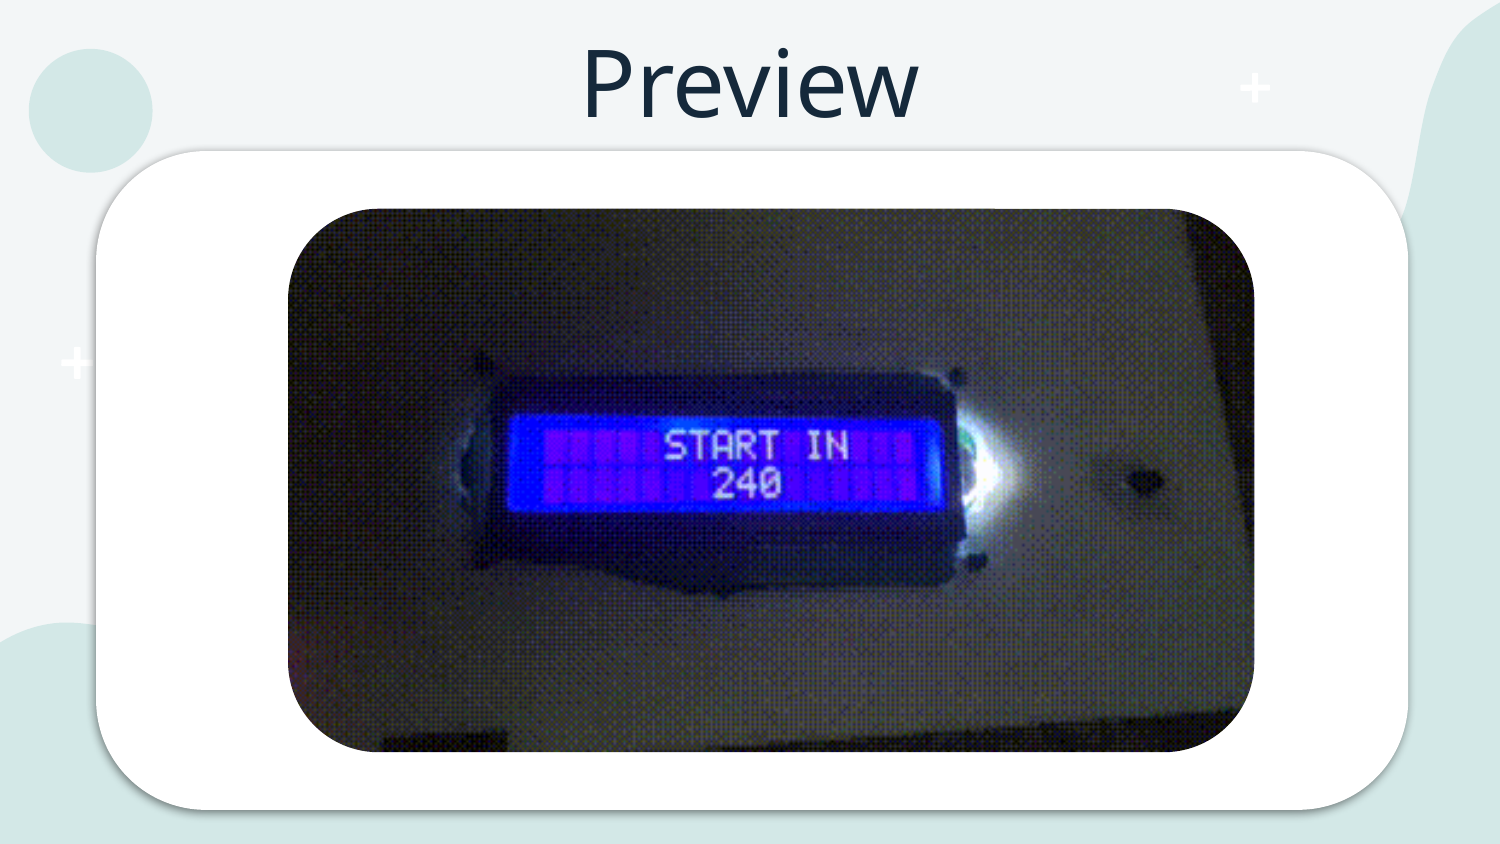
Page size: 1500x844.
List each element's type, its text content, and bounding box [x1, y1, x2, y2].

picture [287, 208, 1255, 753]
title Preview [344, 12, 1156, 152]
text_box [96, 151, 1409, 810]
